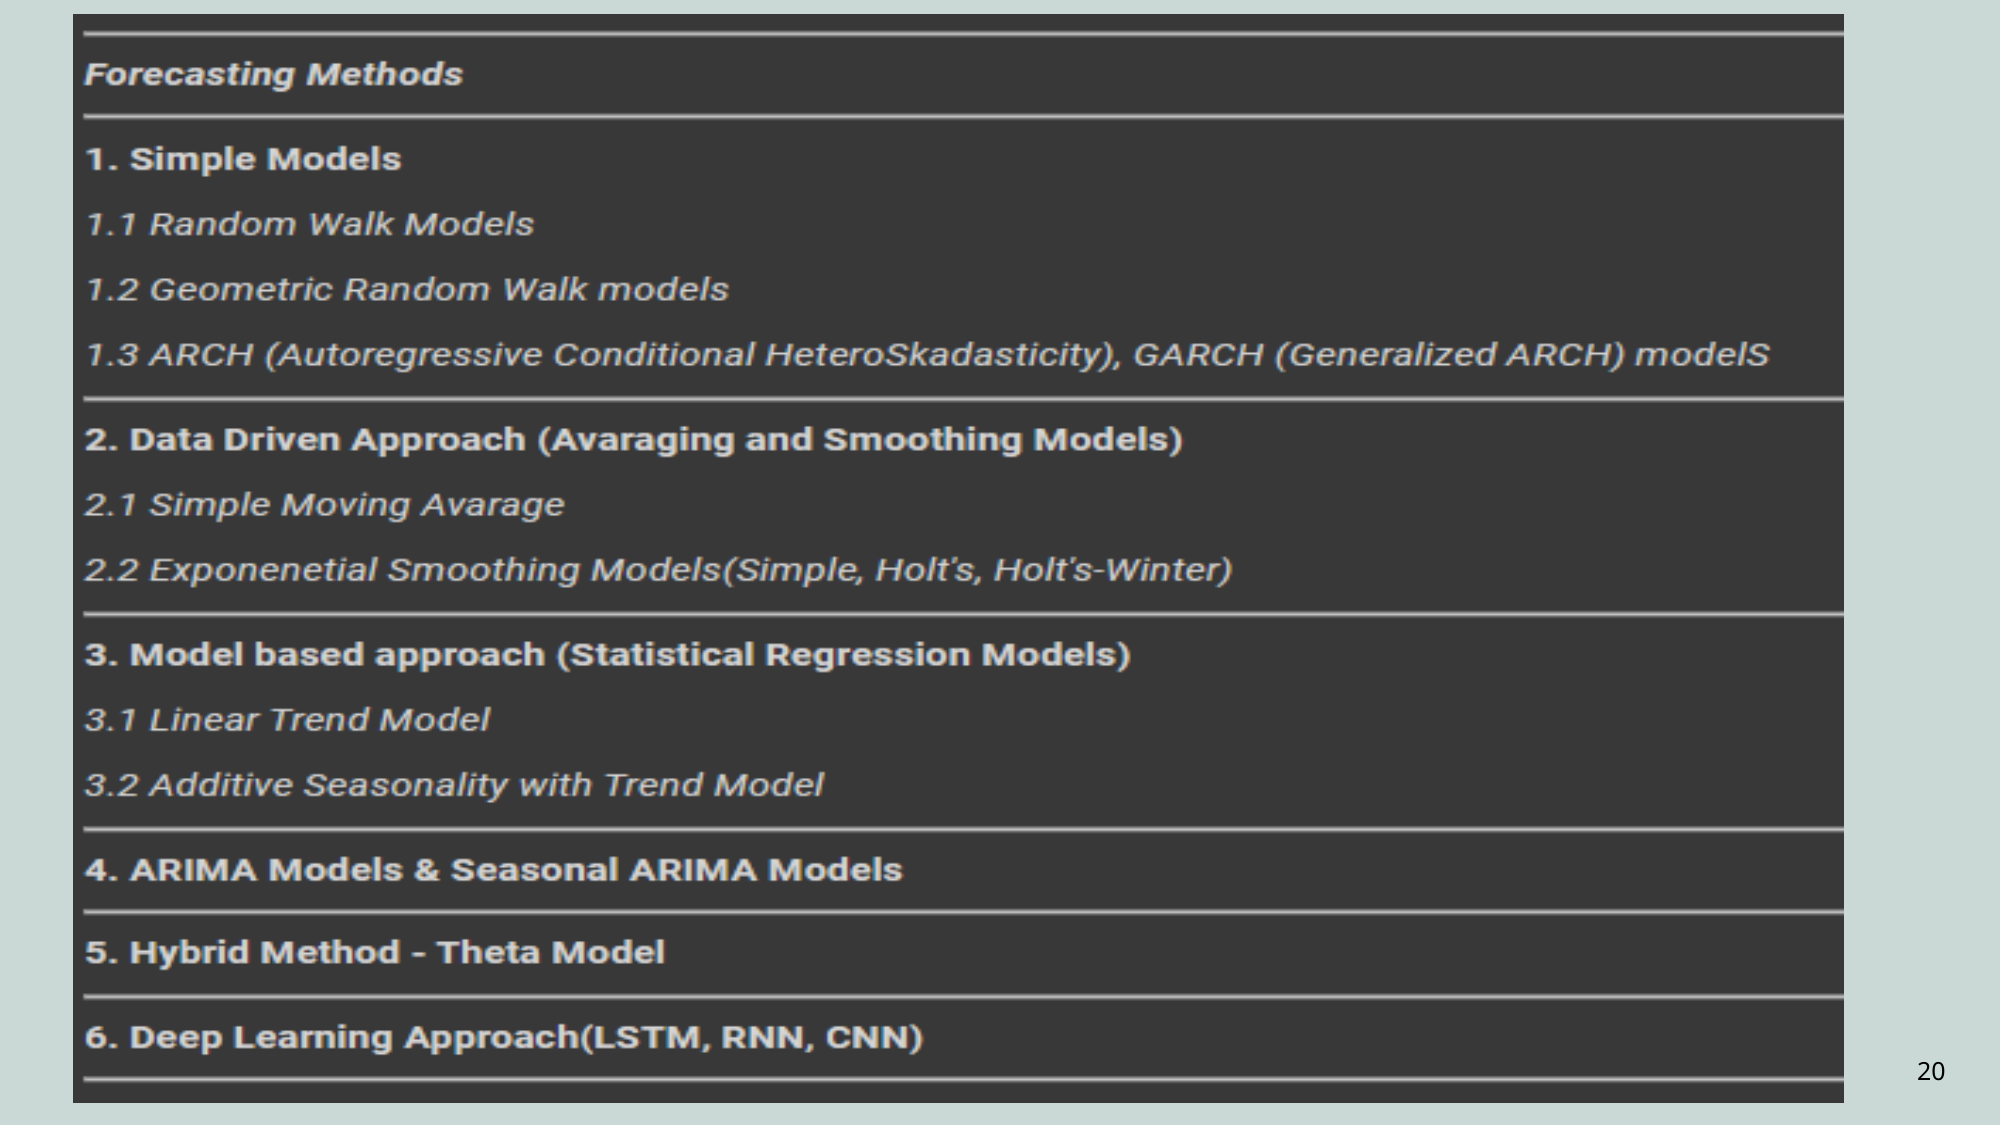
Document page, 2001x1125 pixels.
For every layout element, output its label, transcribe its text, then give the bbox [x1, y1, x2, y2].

picture [72, 14, 1845, 1103]
slide_number 20 [1849, 1042, 1961, 1103]
